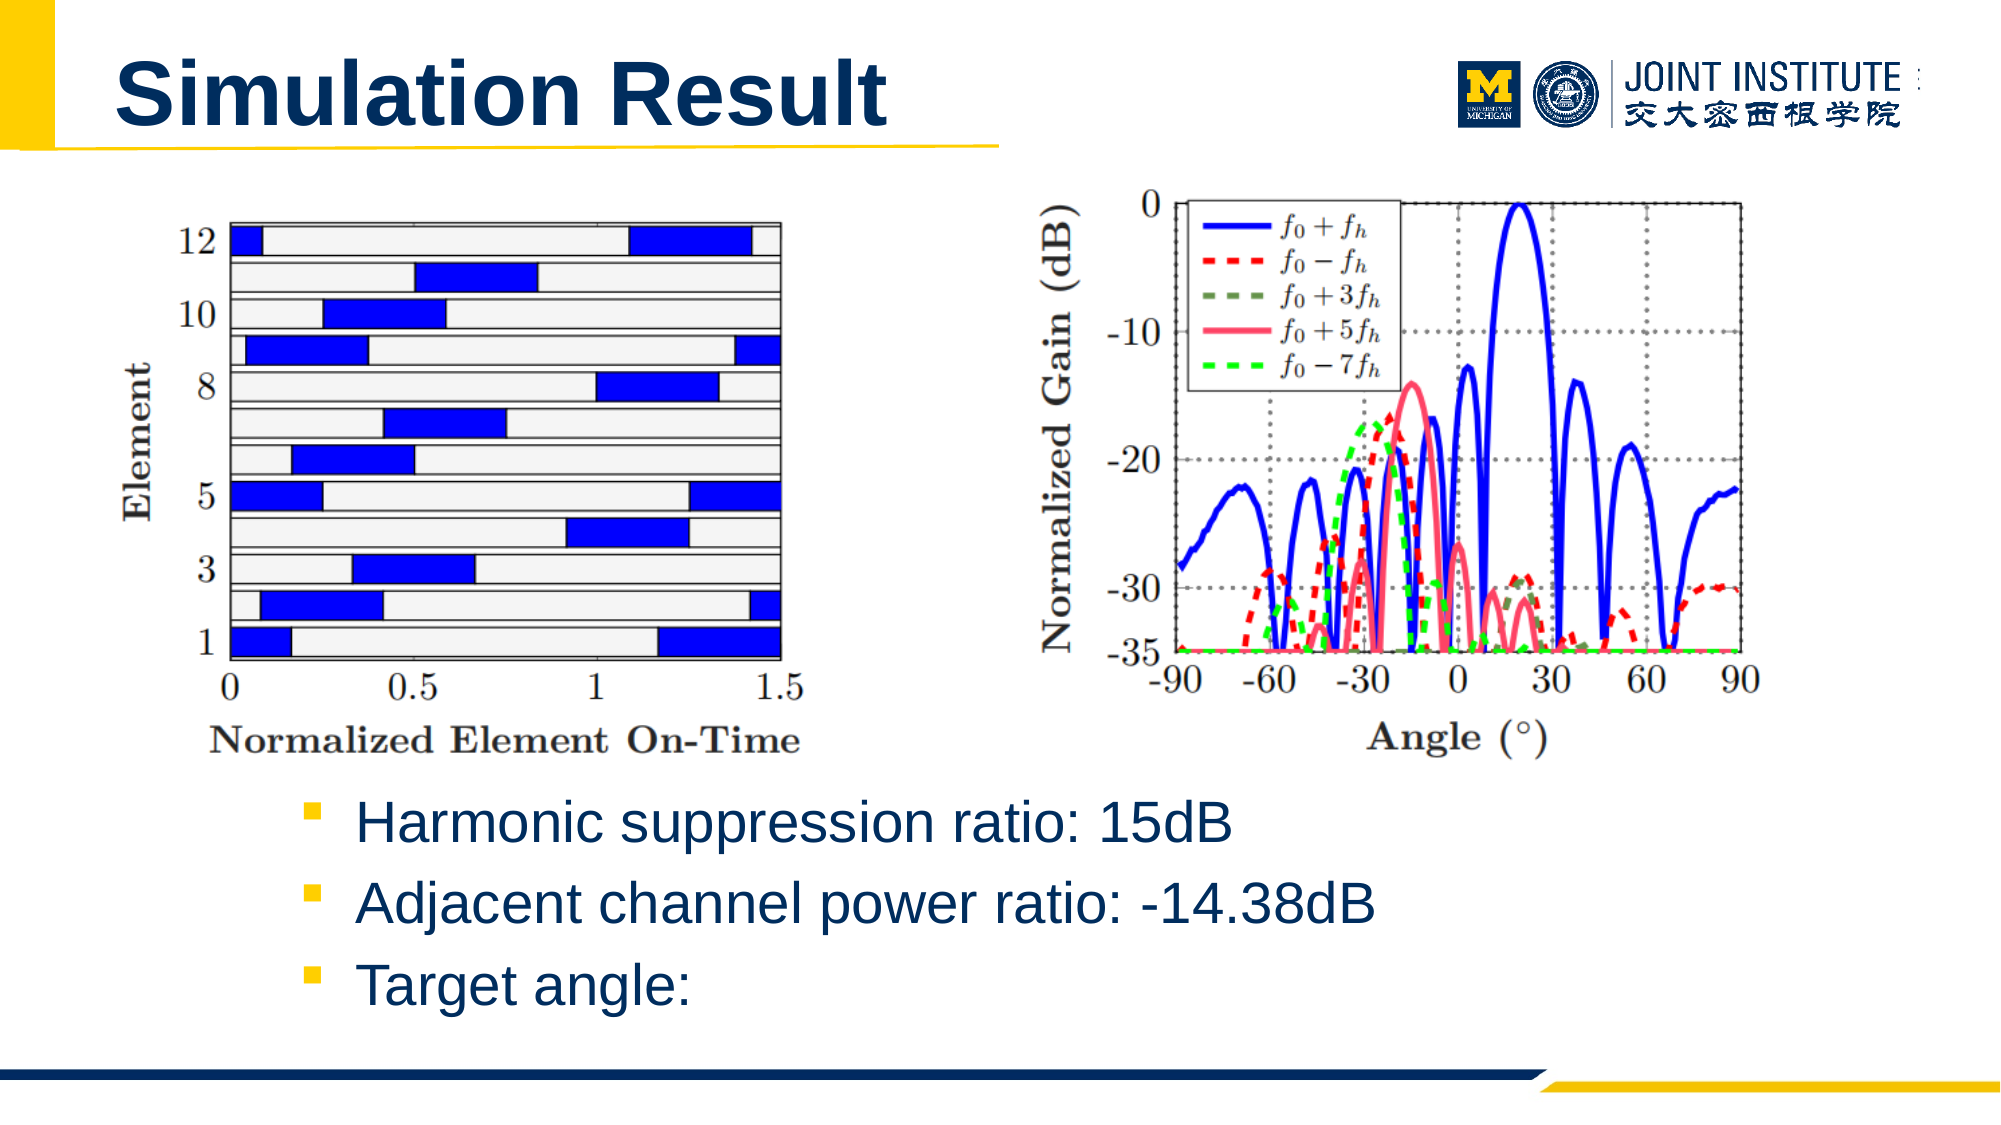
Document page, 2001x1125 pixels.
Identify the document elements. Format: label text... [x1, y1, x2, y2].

title Simulation Result [99, 35, 1900, 143]
picture [0, 0, 2001, 1125]
